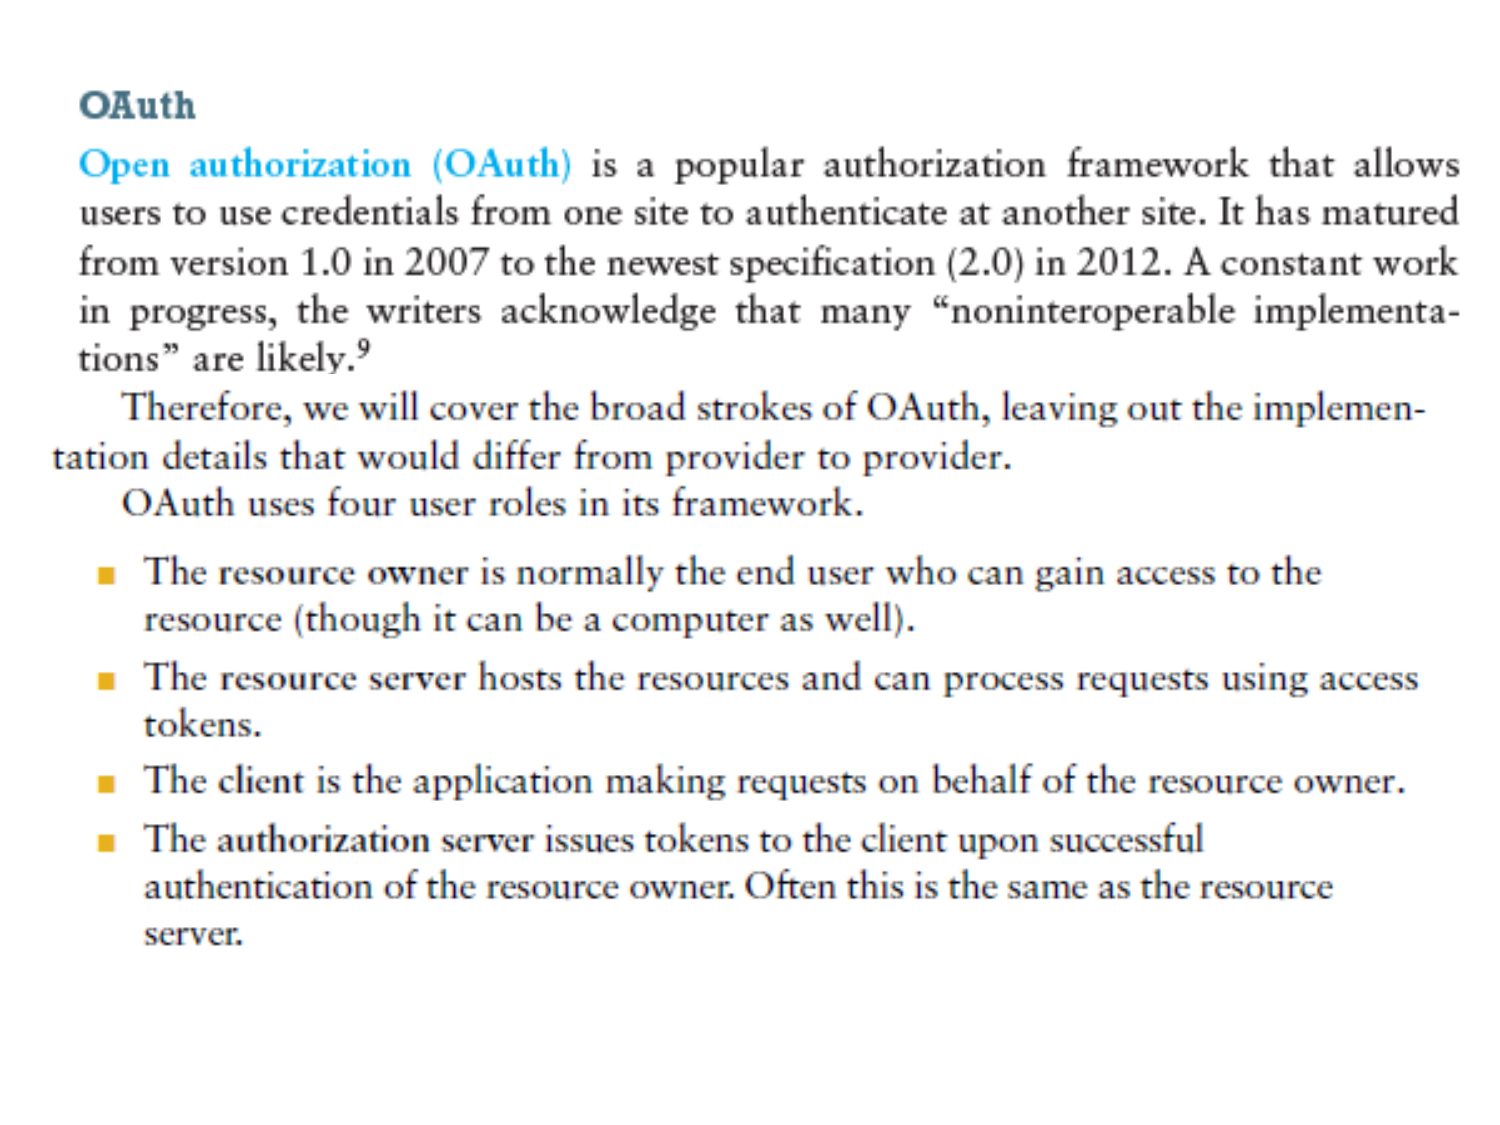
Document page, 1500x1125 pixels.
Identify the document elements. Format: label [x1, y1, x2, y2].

picture [37, 74, 1500, 963]
